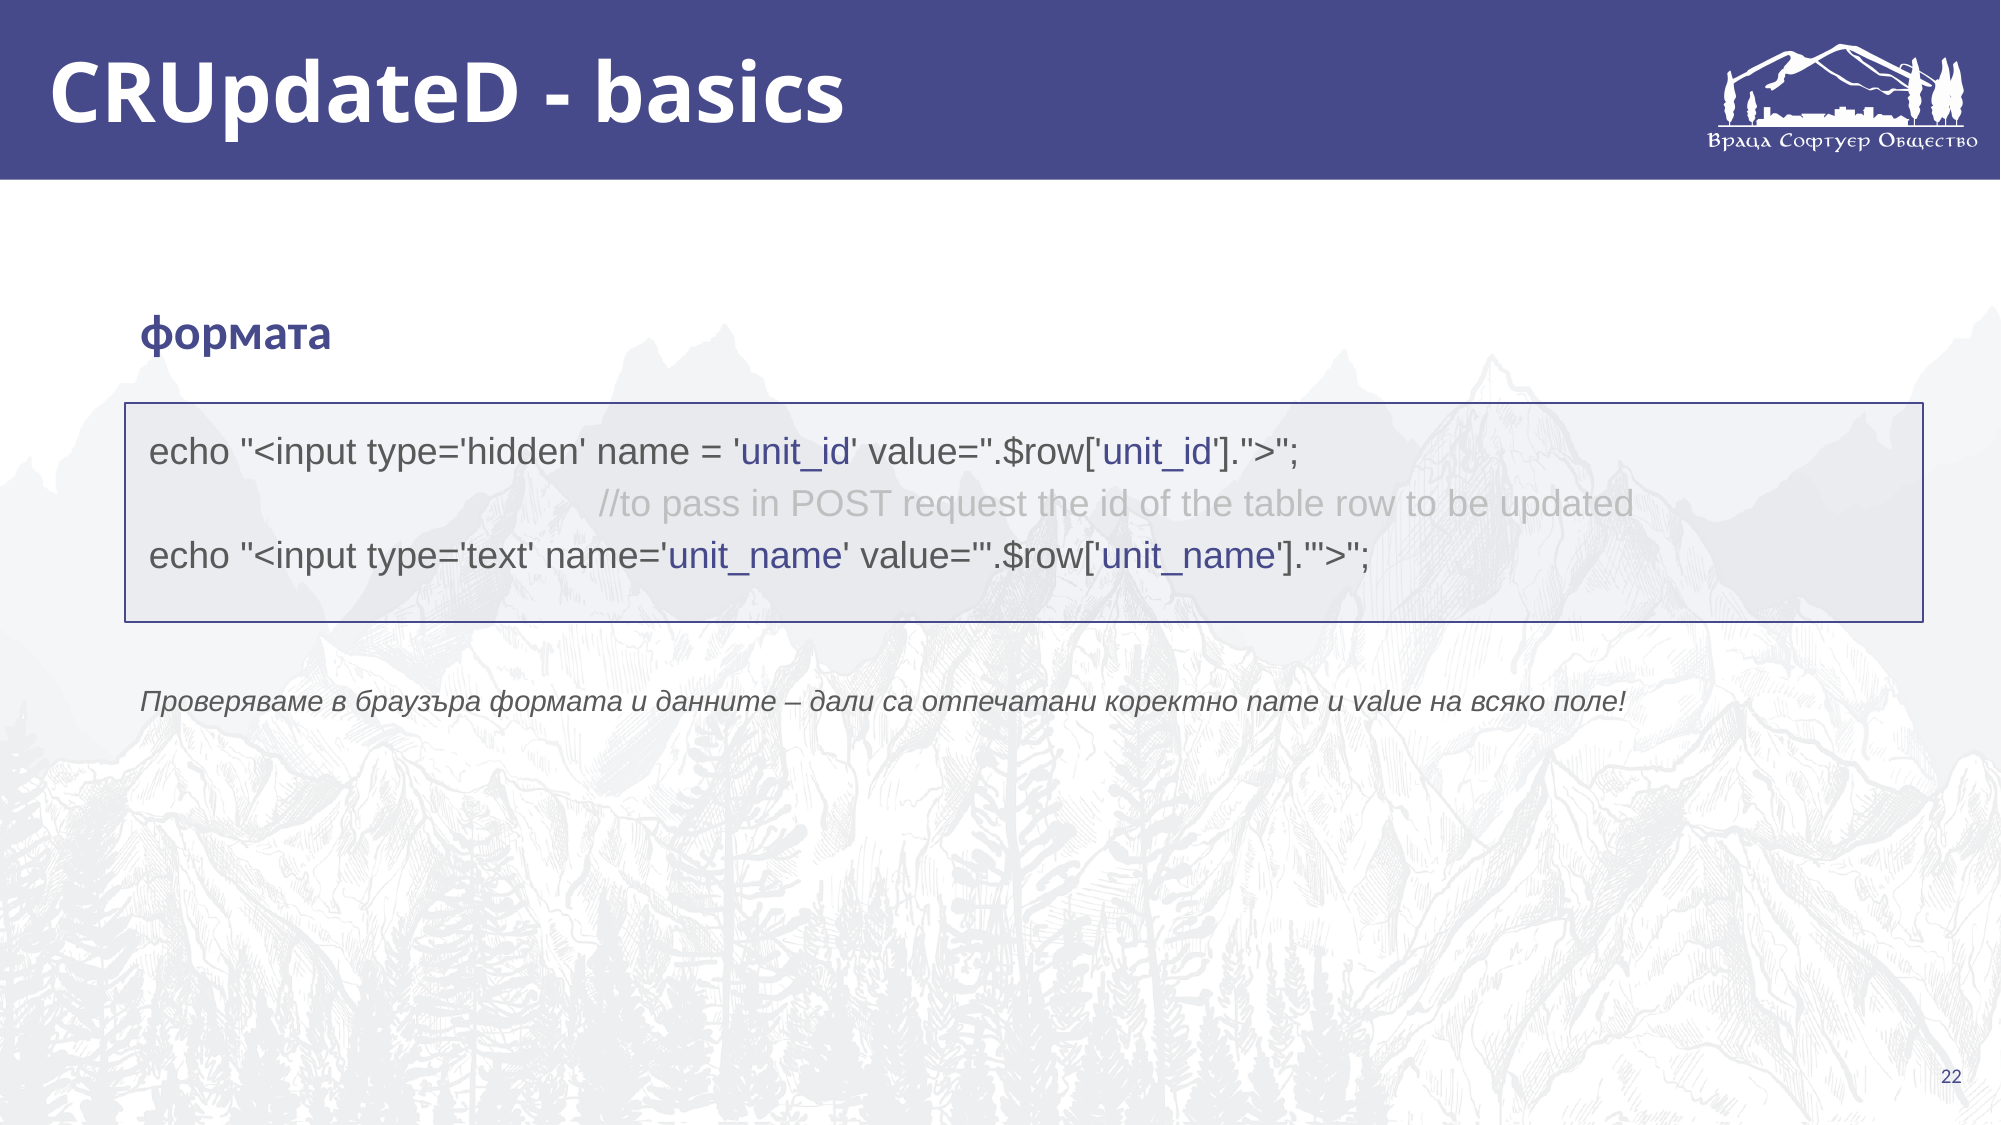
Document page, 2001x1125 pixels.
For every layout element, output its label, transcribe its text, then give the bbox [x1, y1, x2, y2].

picture [1703, 19, 1981, 165]
title CRUpdateD - basics [31, 16, 1591, 162]
text_box формата [125, 284, 581, 373]
list echo "<input type='hidden' name = 'unit_id' value=".$row['unit_id'].">"; //to pass in POST request the id of the table row to be updated echo "<input type='text' name='unit_name' value='".$row['unit_name']."'>"; [124, 402, 1924, 623]
slide_number 22 [1897, 1049, 1968, 1101]
text_box Проверяваме в браузъра формата и данните – дали са отпечатани коректно name и value на всяко поле! [125, 662, 1924, 751]
